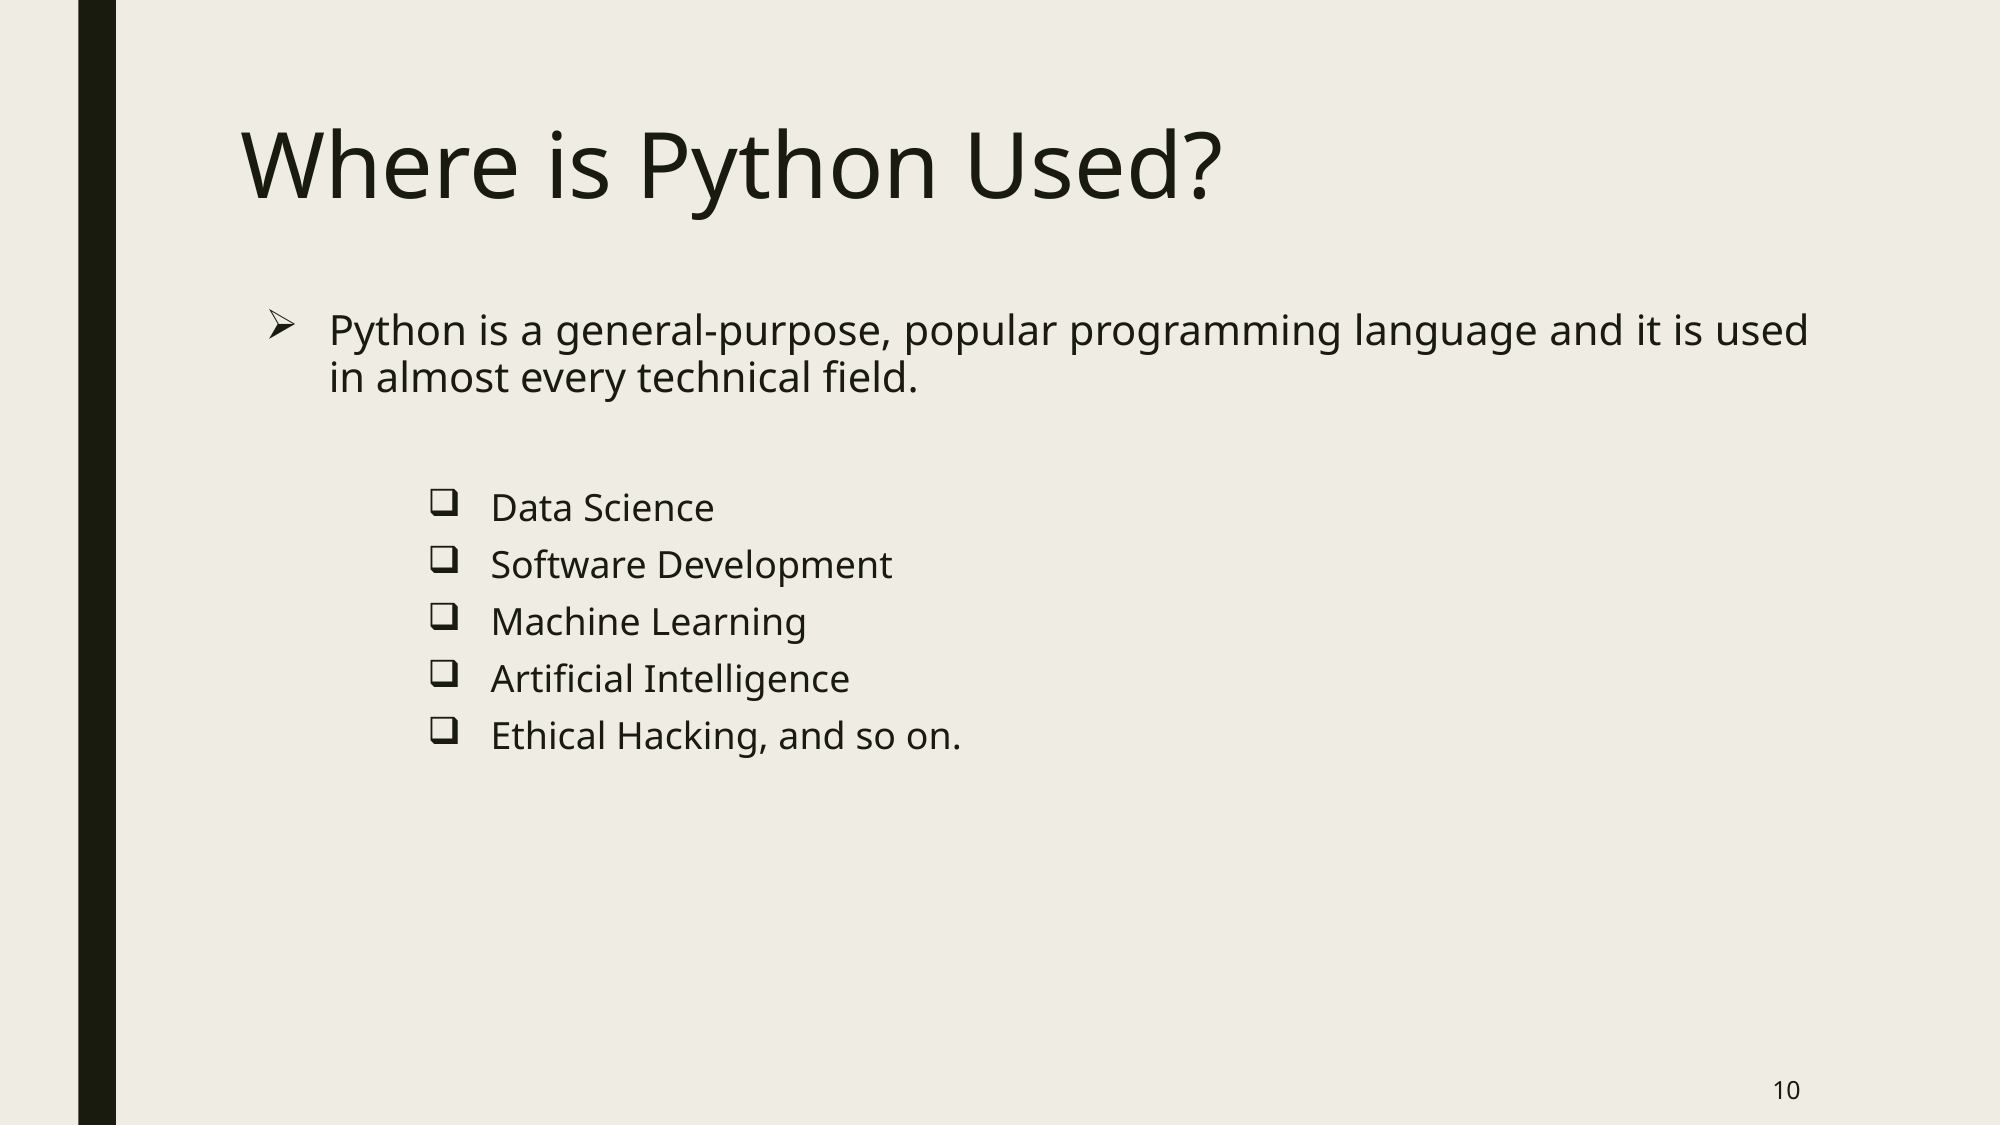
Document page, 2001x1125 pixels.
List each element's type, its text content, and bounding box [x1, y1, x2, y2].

slide_number 10 [1553, 1058, 1816, 1125]
title Where is Python Used? [225, 112, 1800, 228]
list Python is a general-purpose, popular programming language and it is used in almost every technical field. Data Science Software Development Machine Learning Artificial Intelligence Ethical Hacking, and so on. [250, 299, 1826, 875]
